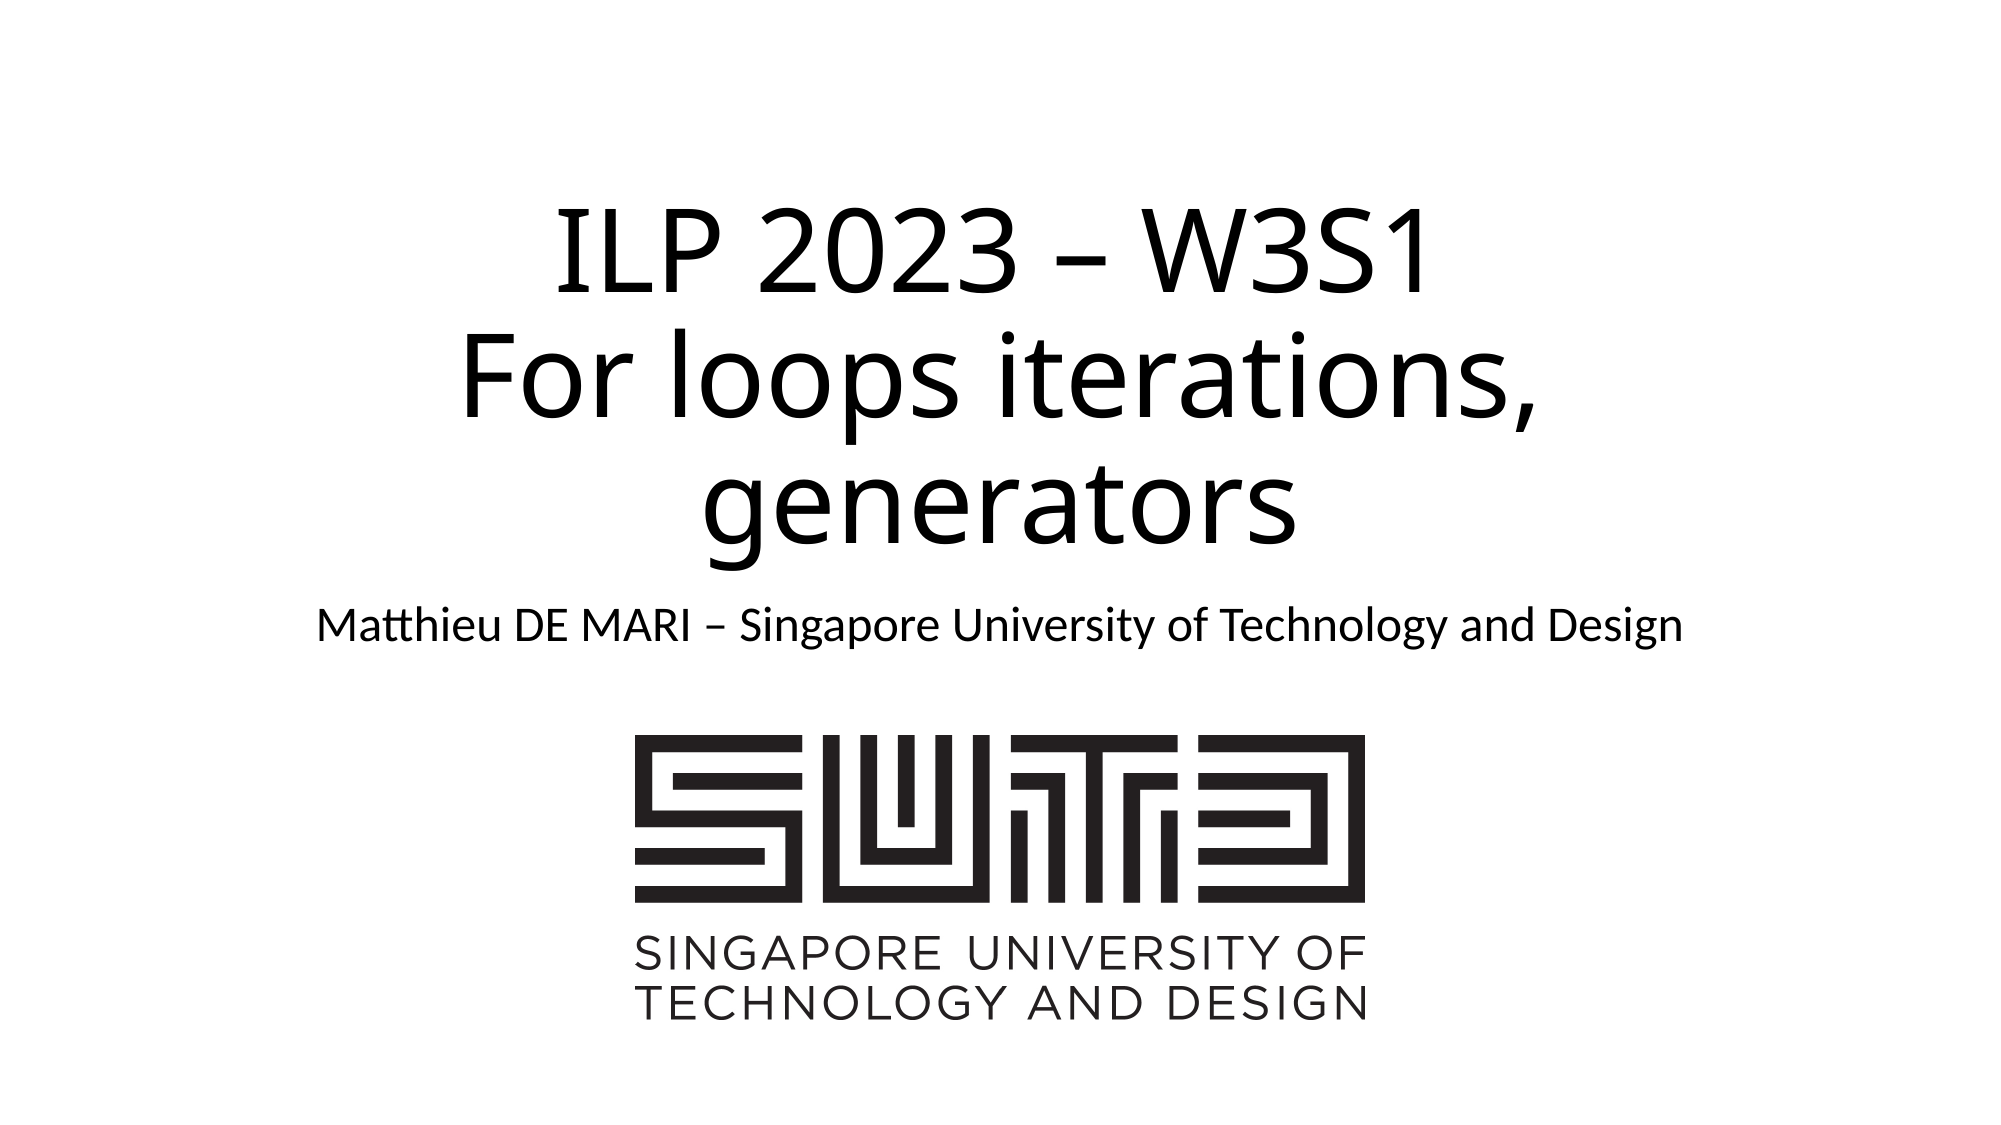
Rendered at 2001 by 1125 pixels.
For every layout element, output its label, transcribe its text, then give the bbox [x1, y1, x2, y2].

picture [635, 735, 1365, 1020]
subtitle Matthieu DE MARI – Singapore University of Technology and Design [249, 590, 1750, 863]
title ILP 2023 – W3S1 For loops iterations, generators [249, 184, 1750, 576]
